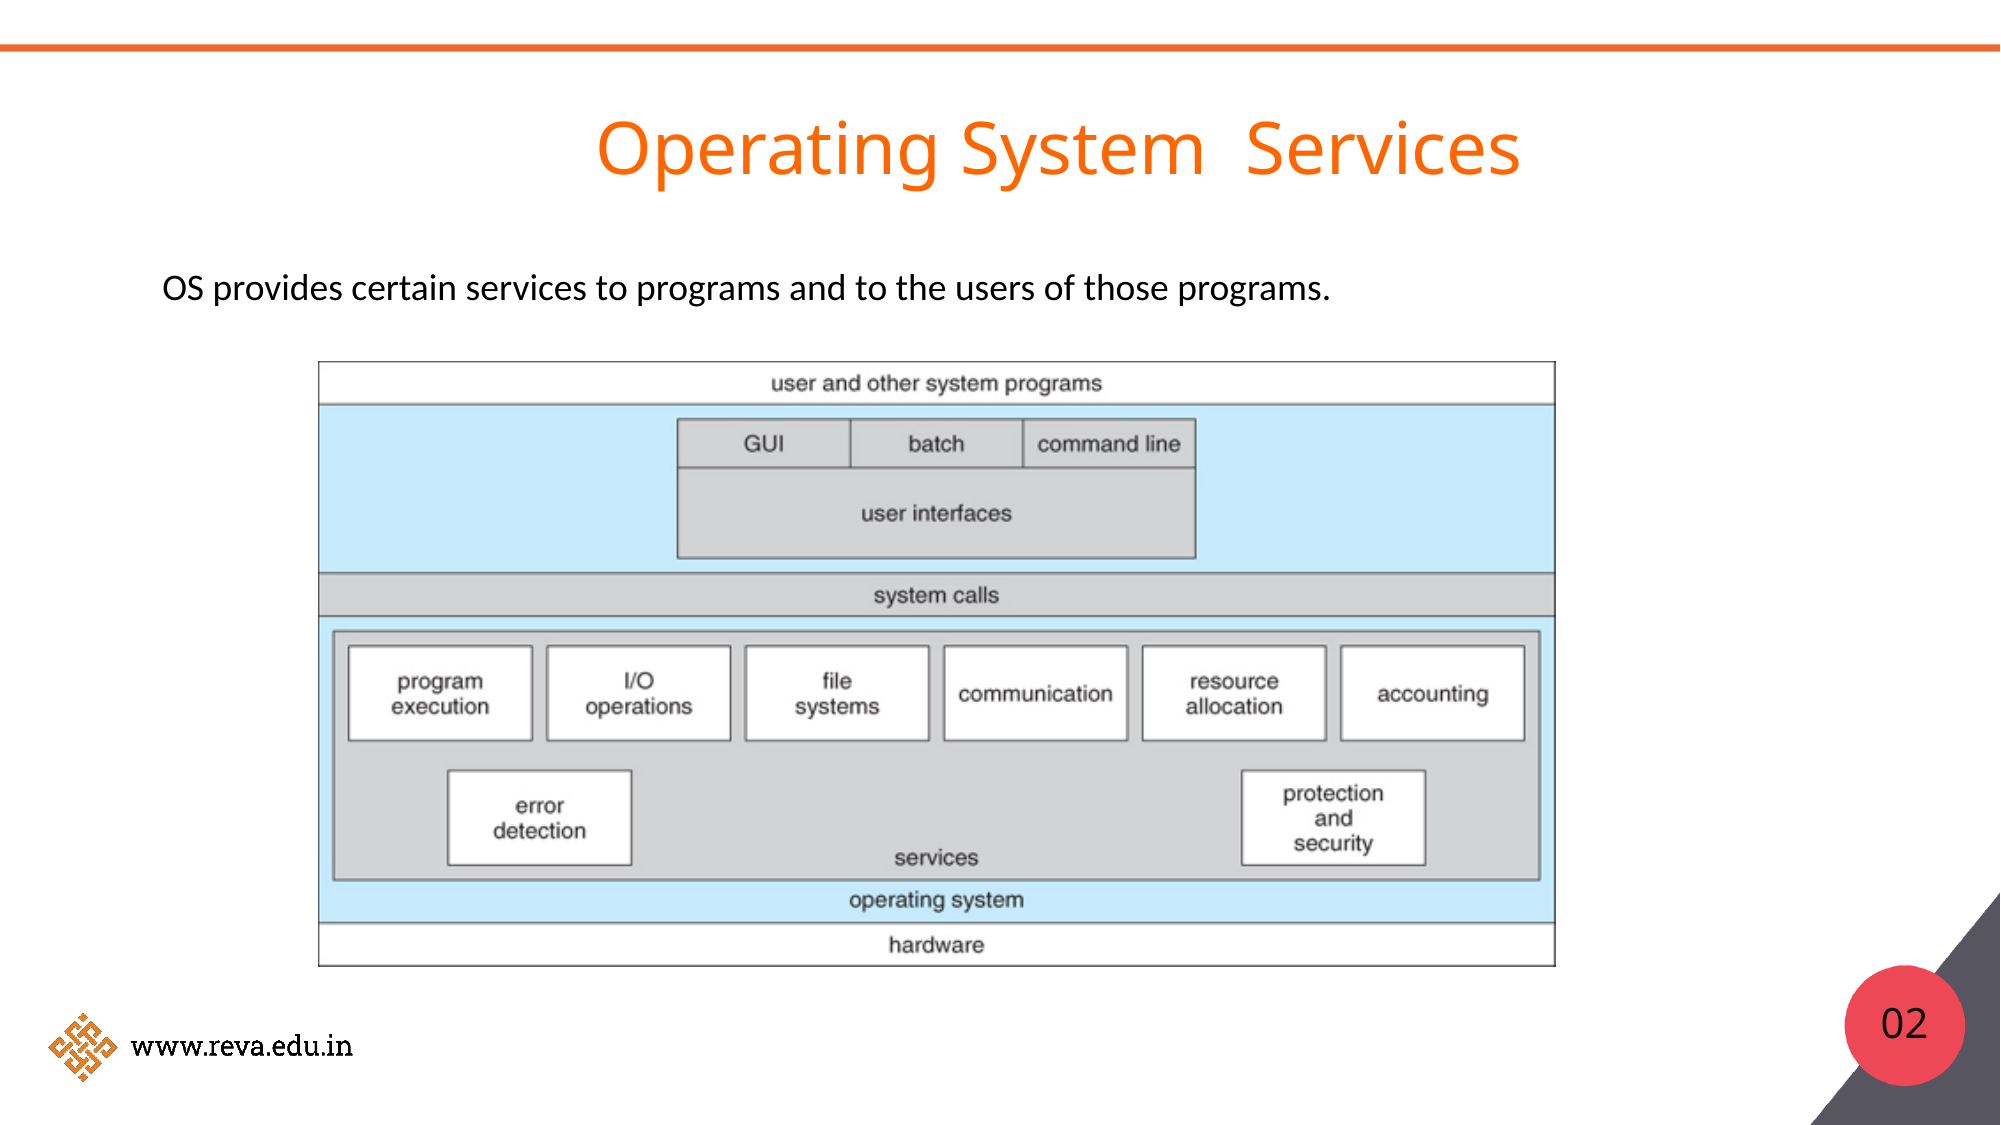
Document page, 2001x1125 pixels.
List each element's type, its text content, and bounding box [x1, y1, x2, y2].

picture [318, 361, 1556, 967]
picture [31, 1003, 366, 1092]
text_box 02 [1865, 989, 1944, 1054]
text_box OS provides certain services to programs and to the users of those programs. [147, 255, 1424, 315]
picture [1801, 882, 2000, 1125]
title Operating System Services [580, 51, 1556, 240]
